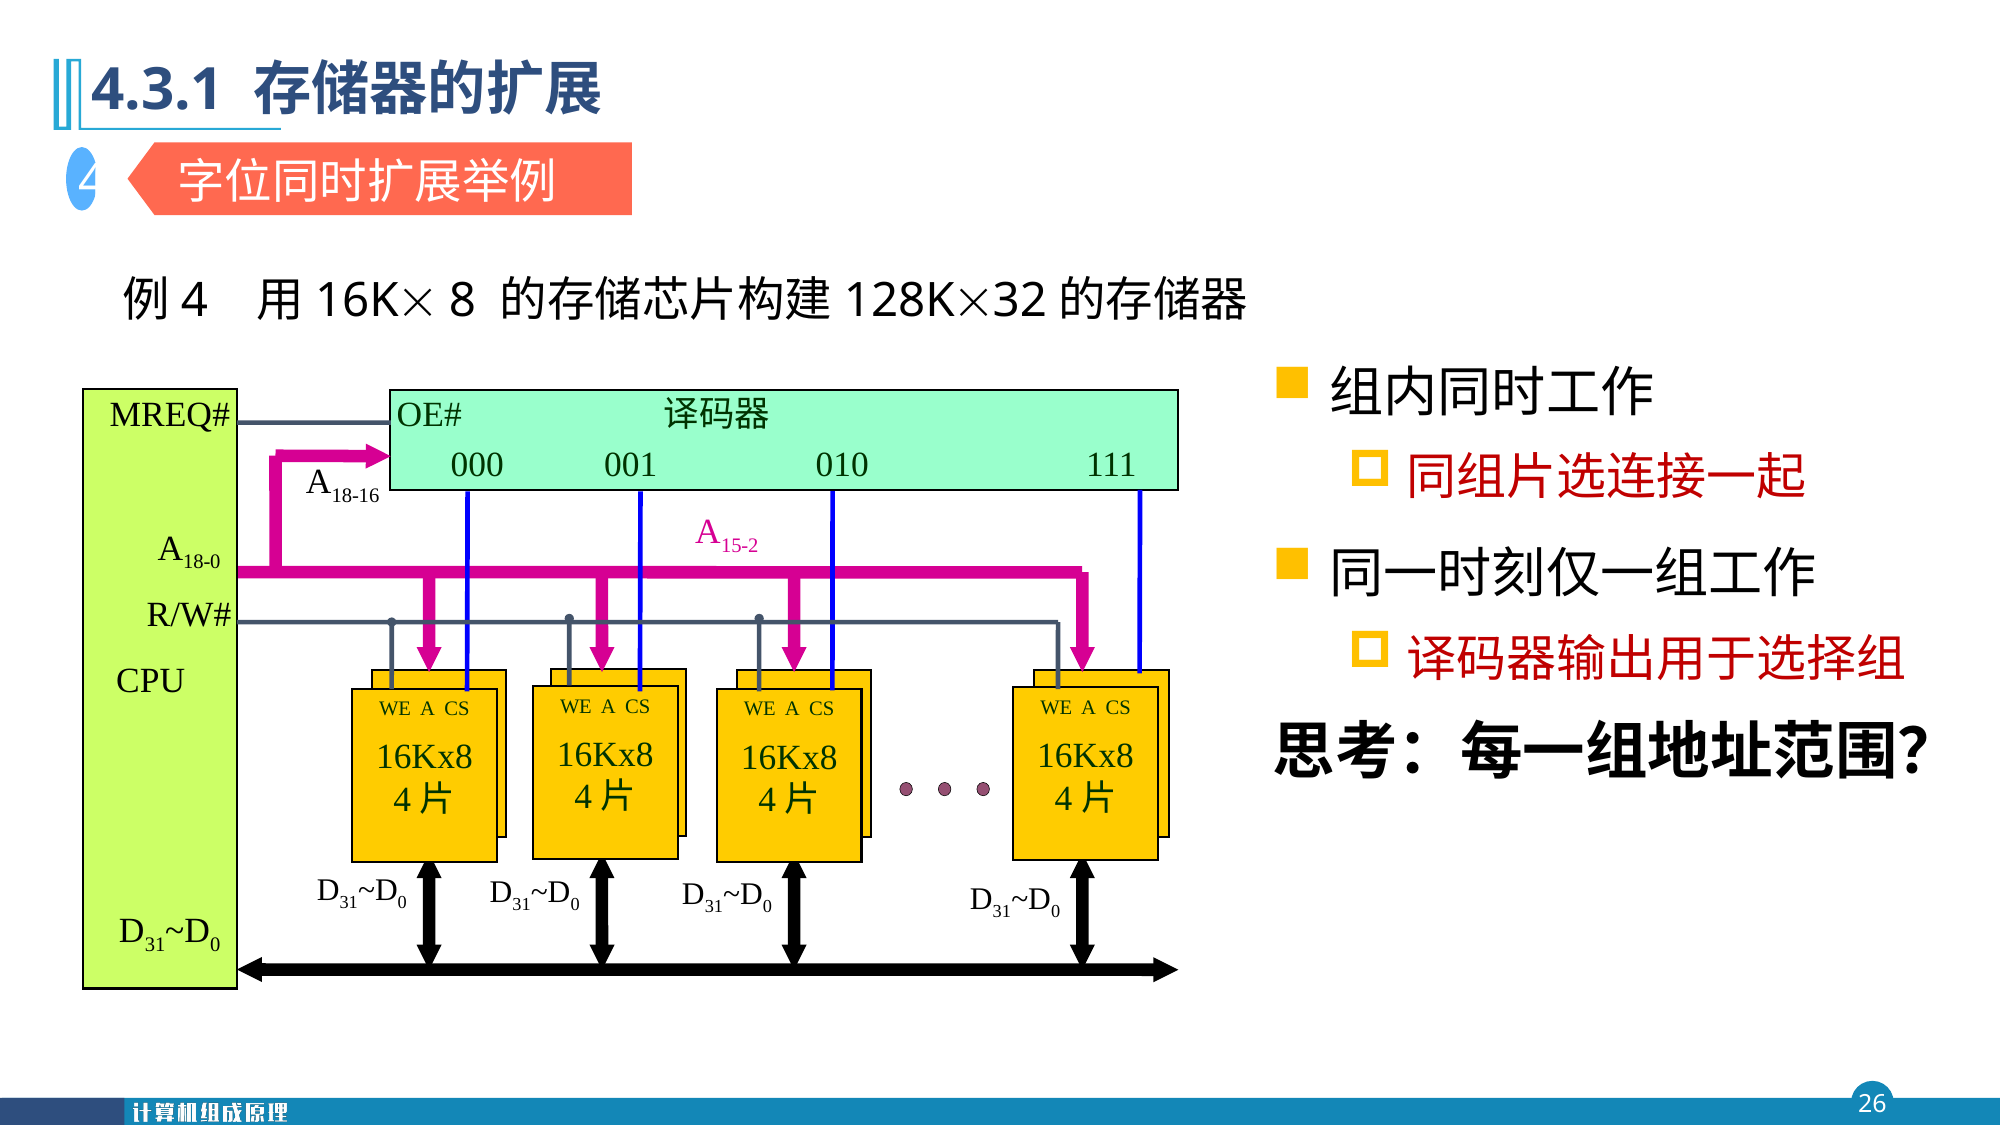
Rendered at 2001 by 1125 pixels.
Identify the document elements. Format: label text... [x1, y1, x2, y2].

text_box 例4 用16K 8 的存储芯片构建128K32的存储器 [107, 242, 1414, 334]
list 组内同时工作 同组片选连接一起 同一时刻仅一组工作 译码器输出用于选择组 思考：每一组地址范围？ [1257, 336, 1982, 1011]
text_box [66, 142, 651, 217]
title 4.3.1 存储器的扩展 [76, 40, 1161, 142]
text_box 第四 章 [28, 22, 370, 95]
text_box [83, 389, 1198, 989]
